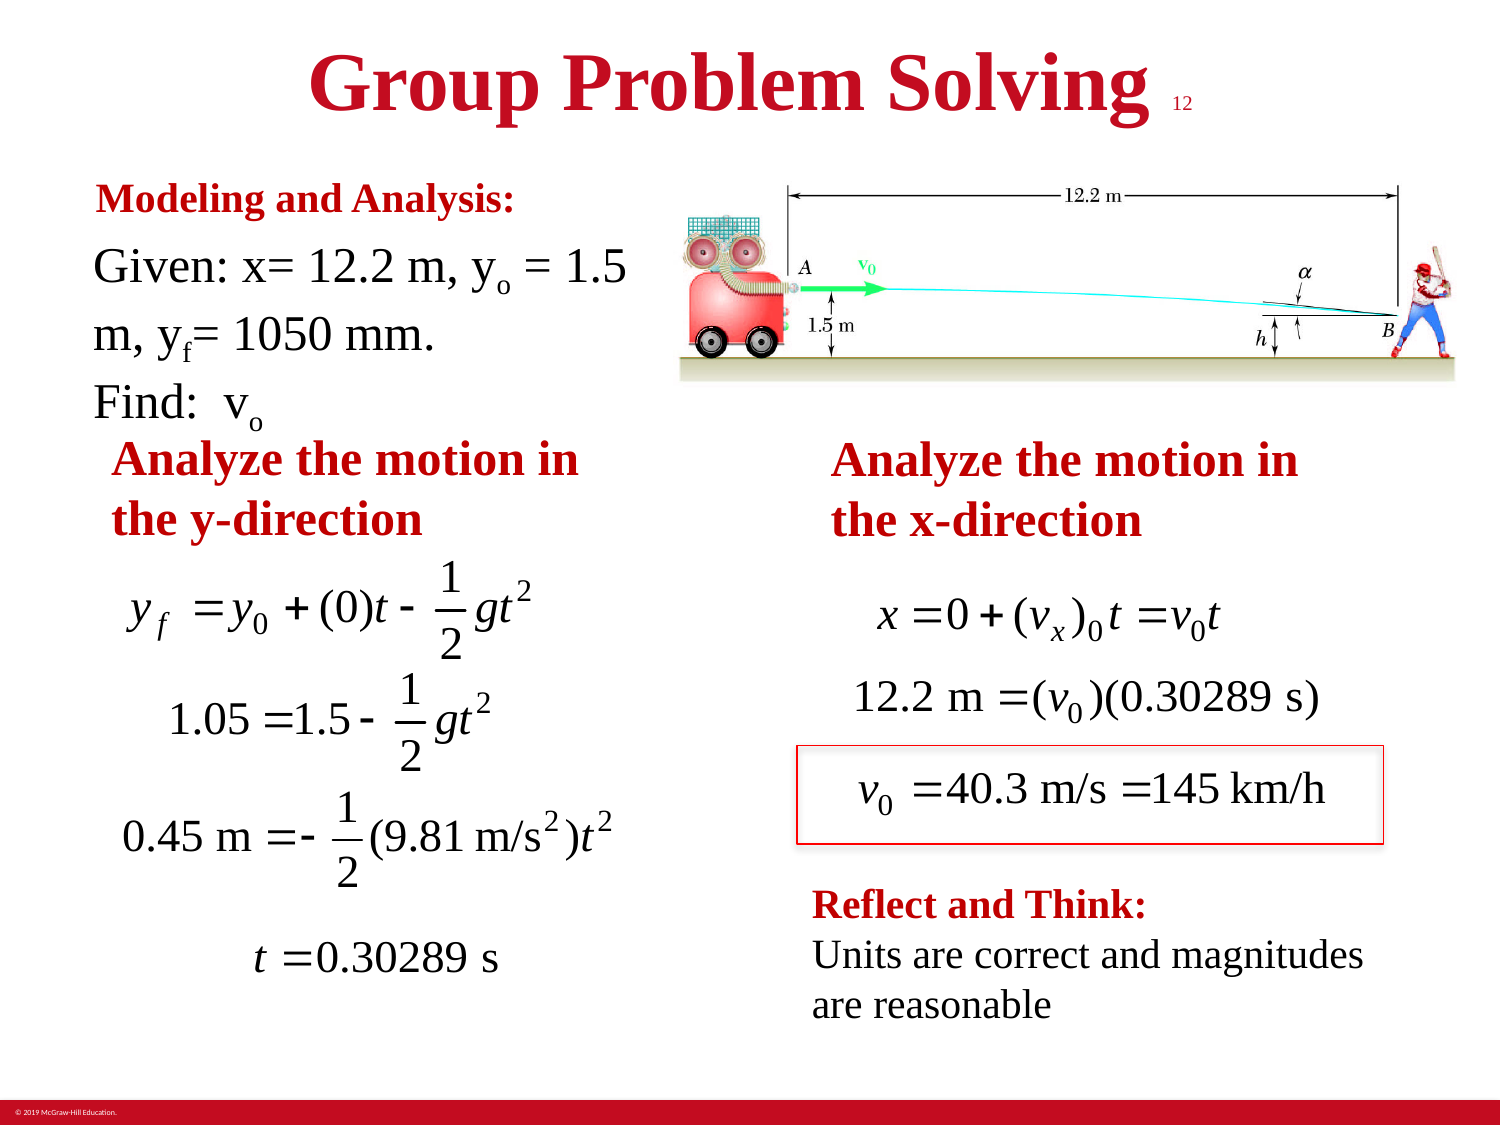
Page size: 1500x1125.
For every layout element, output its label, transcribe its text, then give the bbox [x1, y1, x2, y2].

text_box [849, 664, 1332, 734]
title Group Problem Solving 12 [75, 20, 1425, 130]
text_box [867, 581, 1233, 652]
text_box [114, 776, 622, 901]
picture [673, 180, 1460, 388]
text_box Given: x= 12.2 m, yo = 1.5 m, yf= 1050 mm. Find: vo [78, 224, 674, 445]
text_box Reflect and Think: Units are correct and magnitudes are reasonable [797, 869, 1398, 1035]
text_box Analyze the motion in the y-direction [96, 445, 598, 553]
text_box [117, 545, 543, 672]
text_box Analyze the motion in the x-direction [815, 418, 1318, 554]
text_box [164, 658, 503, 784]
text_box Modeling and Analysis: [80, 163, 682, 228]
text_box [246, 928, 510, 986]
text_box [849, 755, 1338, 826]
text_box [796, 745, 1384, 845]
